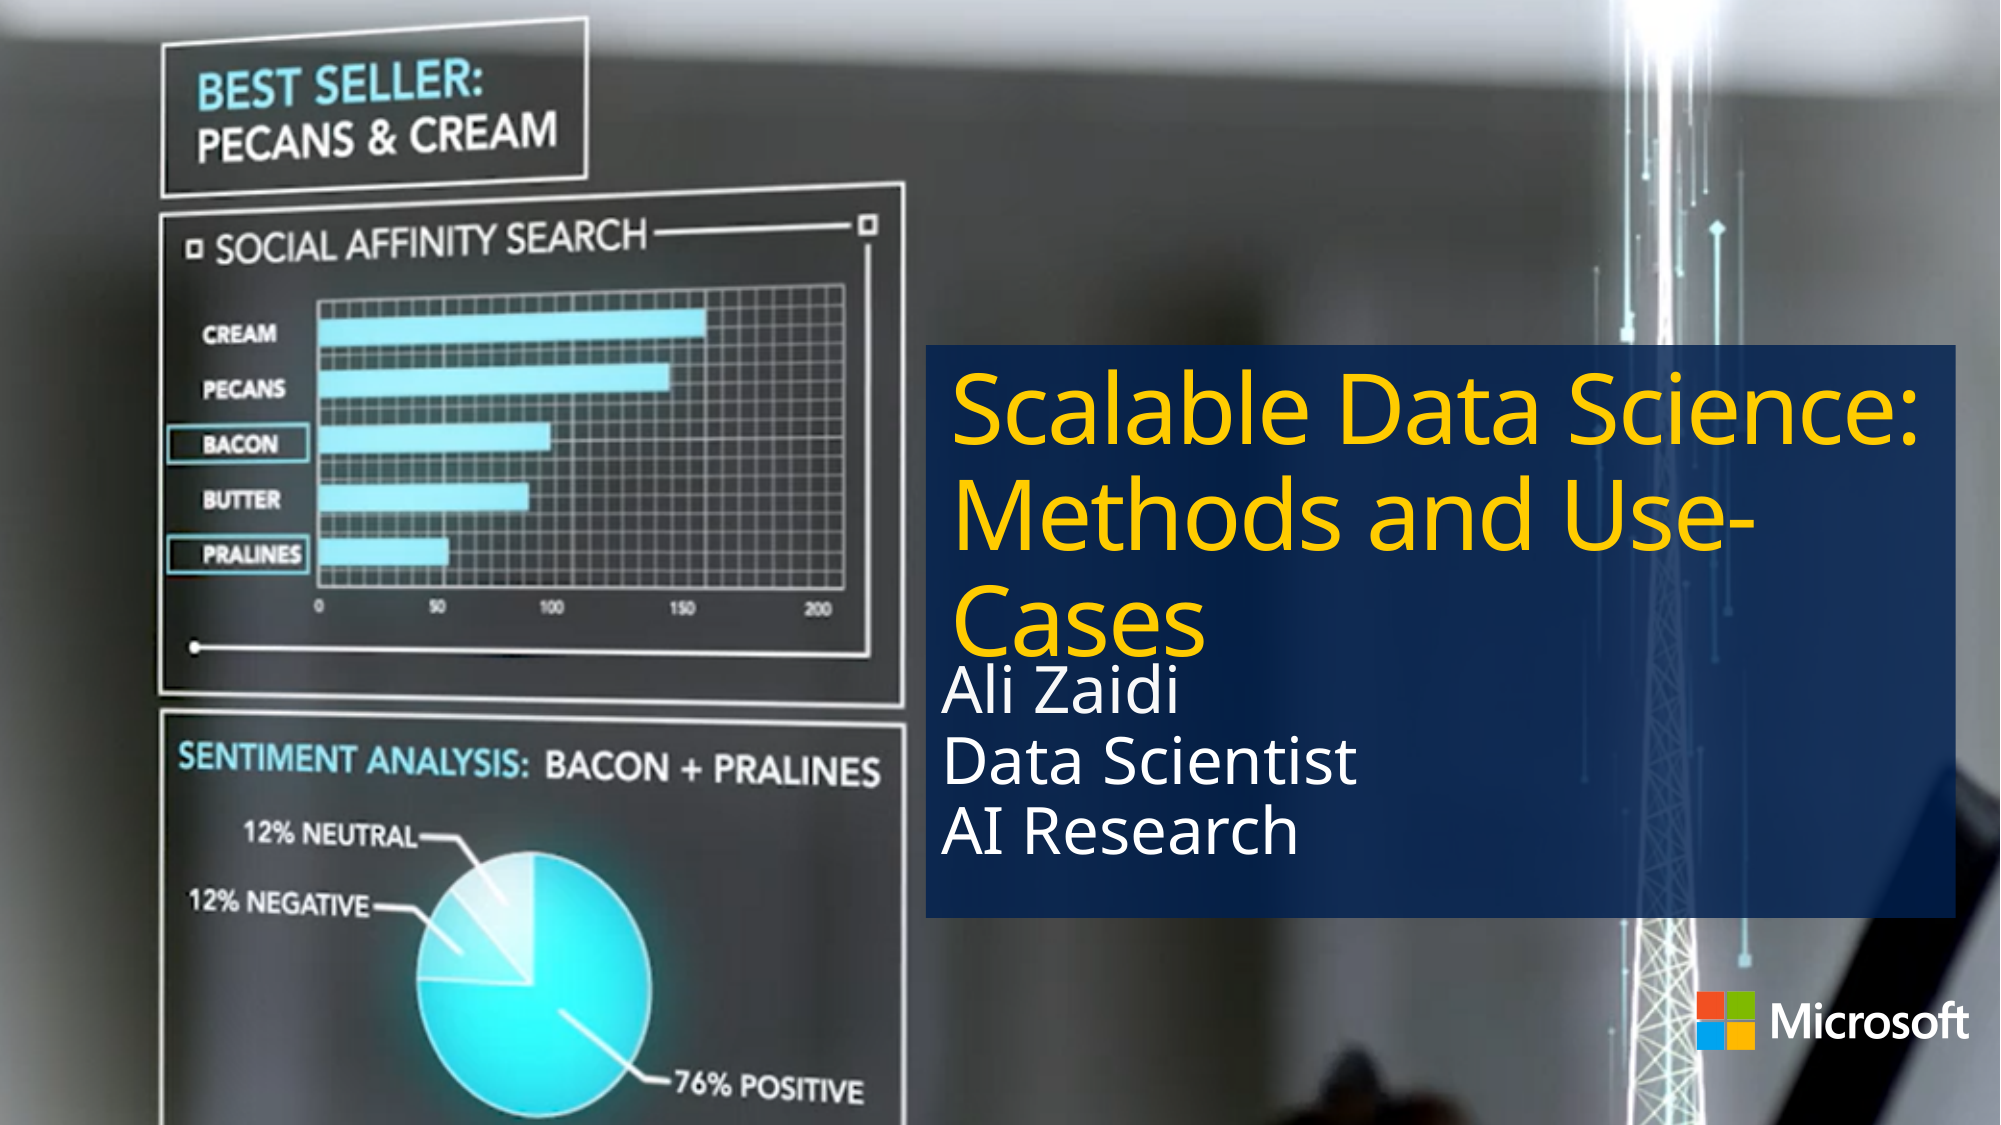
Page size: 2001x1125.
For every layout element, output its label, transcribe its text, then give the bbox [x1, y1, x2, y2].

list Ali Zaidi Data Scientist AI Research [926, 639, 1956, 918]
picture [0, 0, 2000, 1125]
title Scalable Data Science: Methods and Use-Cases [926, 345, 1956, 639]
